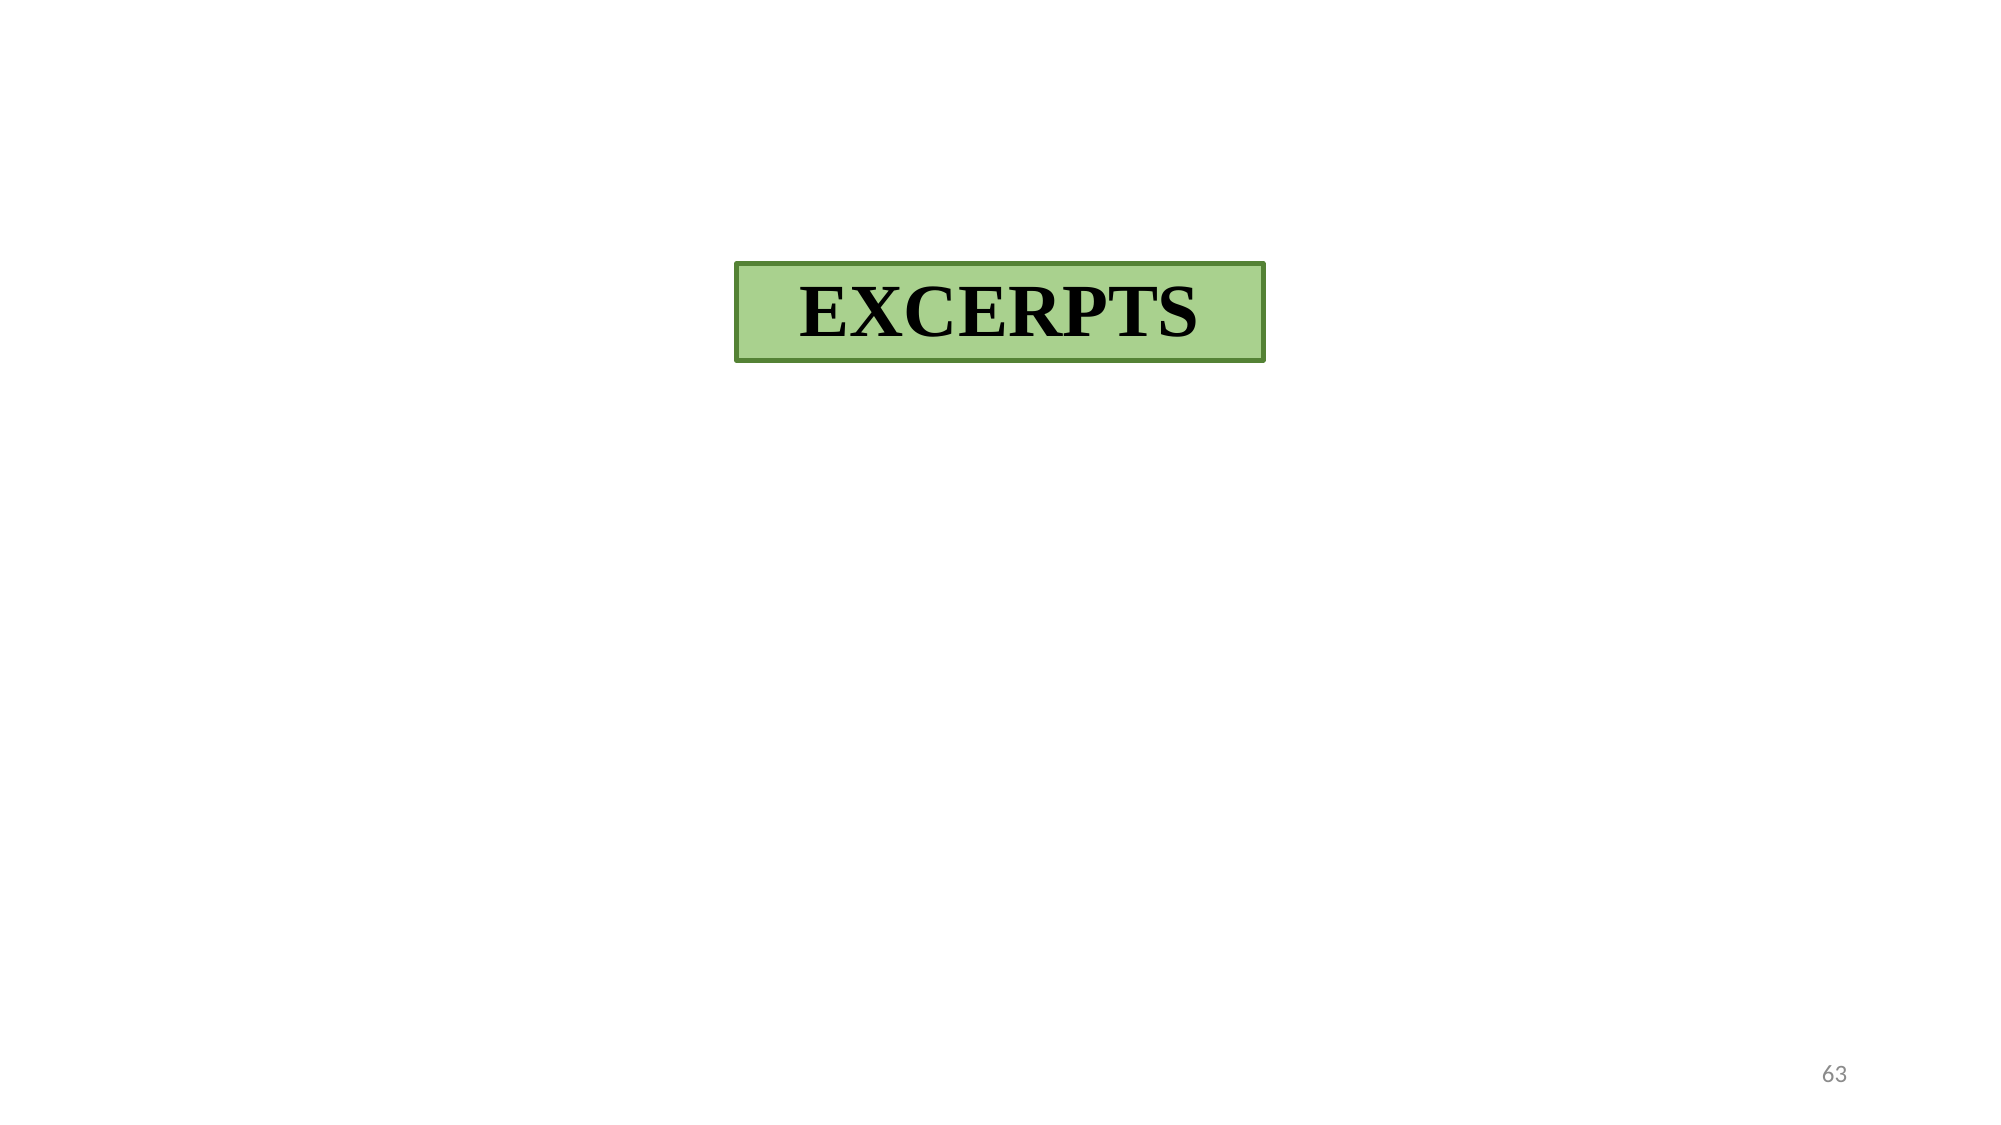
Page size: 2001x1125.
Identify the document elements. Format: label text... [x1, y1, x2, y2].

text_box EXCERPTS [736, 263, 1264, 361]
slide_number 63 [1412, 1042, 1863, 1103]
